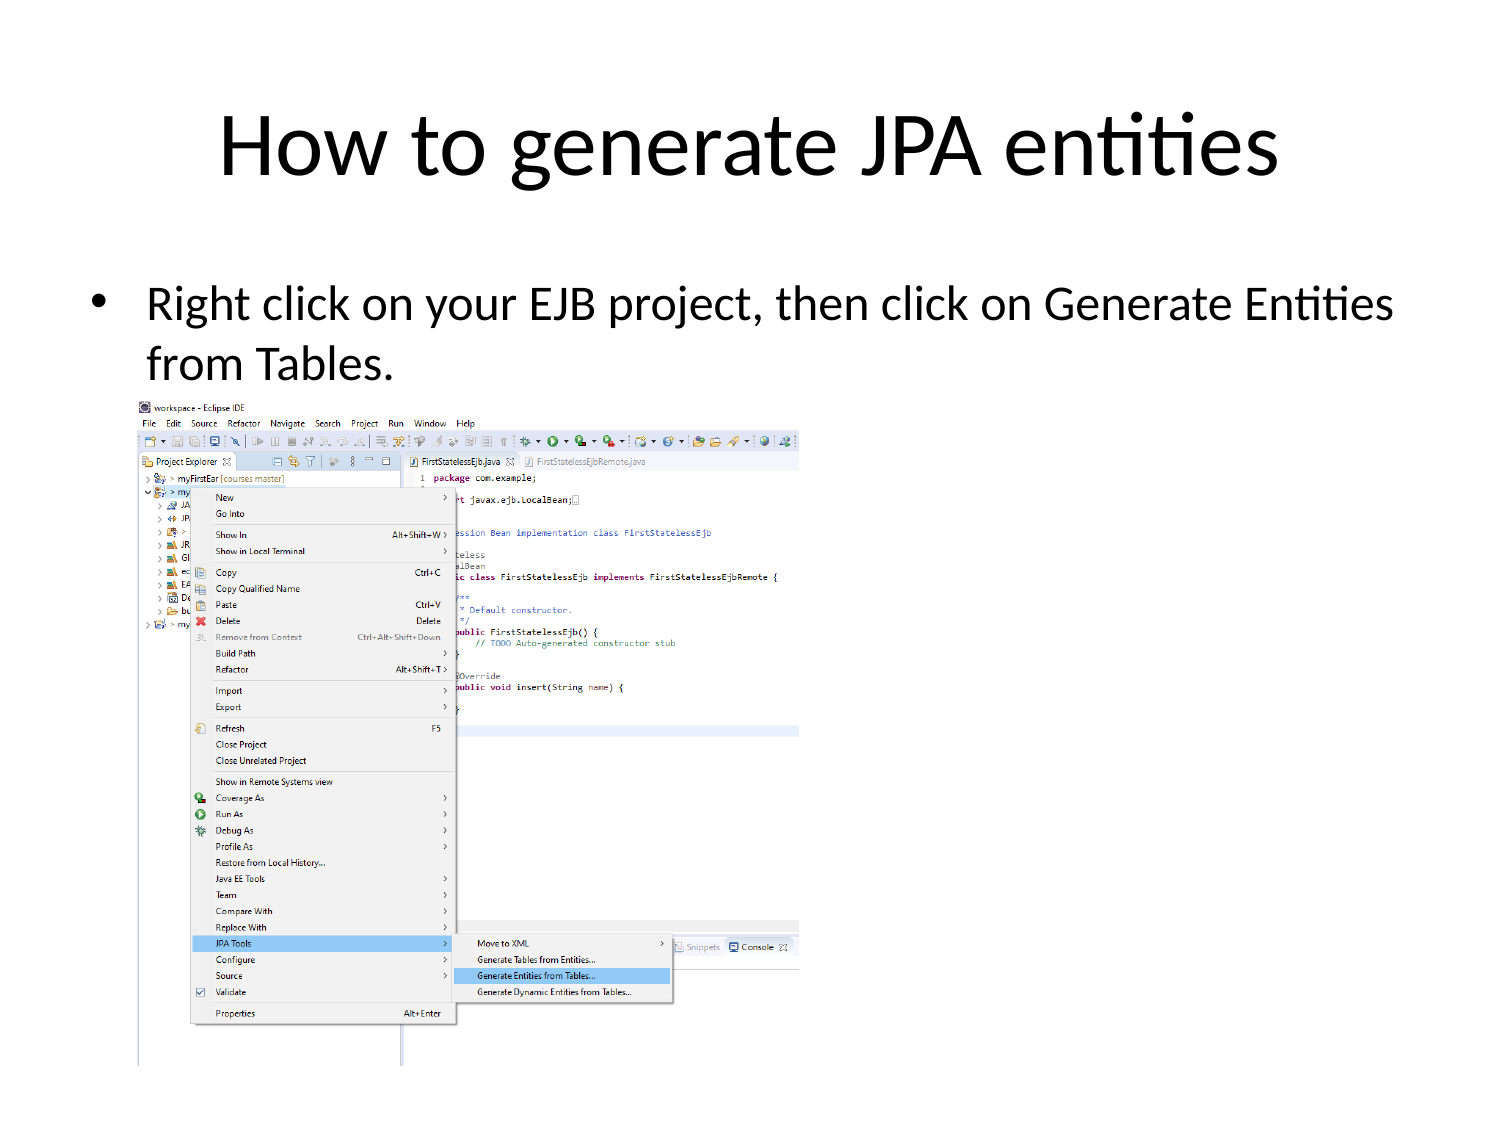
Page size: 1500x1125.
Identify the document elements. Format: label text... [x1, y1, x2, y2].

list Right click on your EJB project, then click on Generate Entities from Tables. [75, 262, 1425, 1005]
picture [137, 399, 799, 1066]
title How to generate JPA entities [75, 45, 1425, 233]
